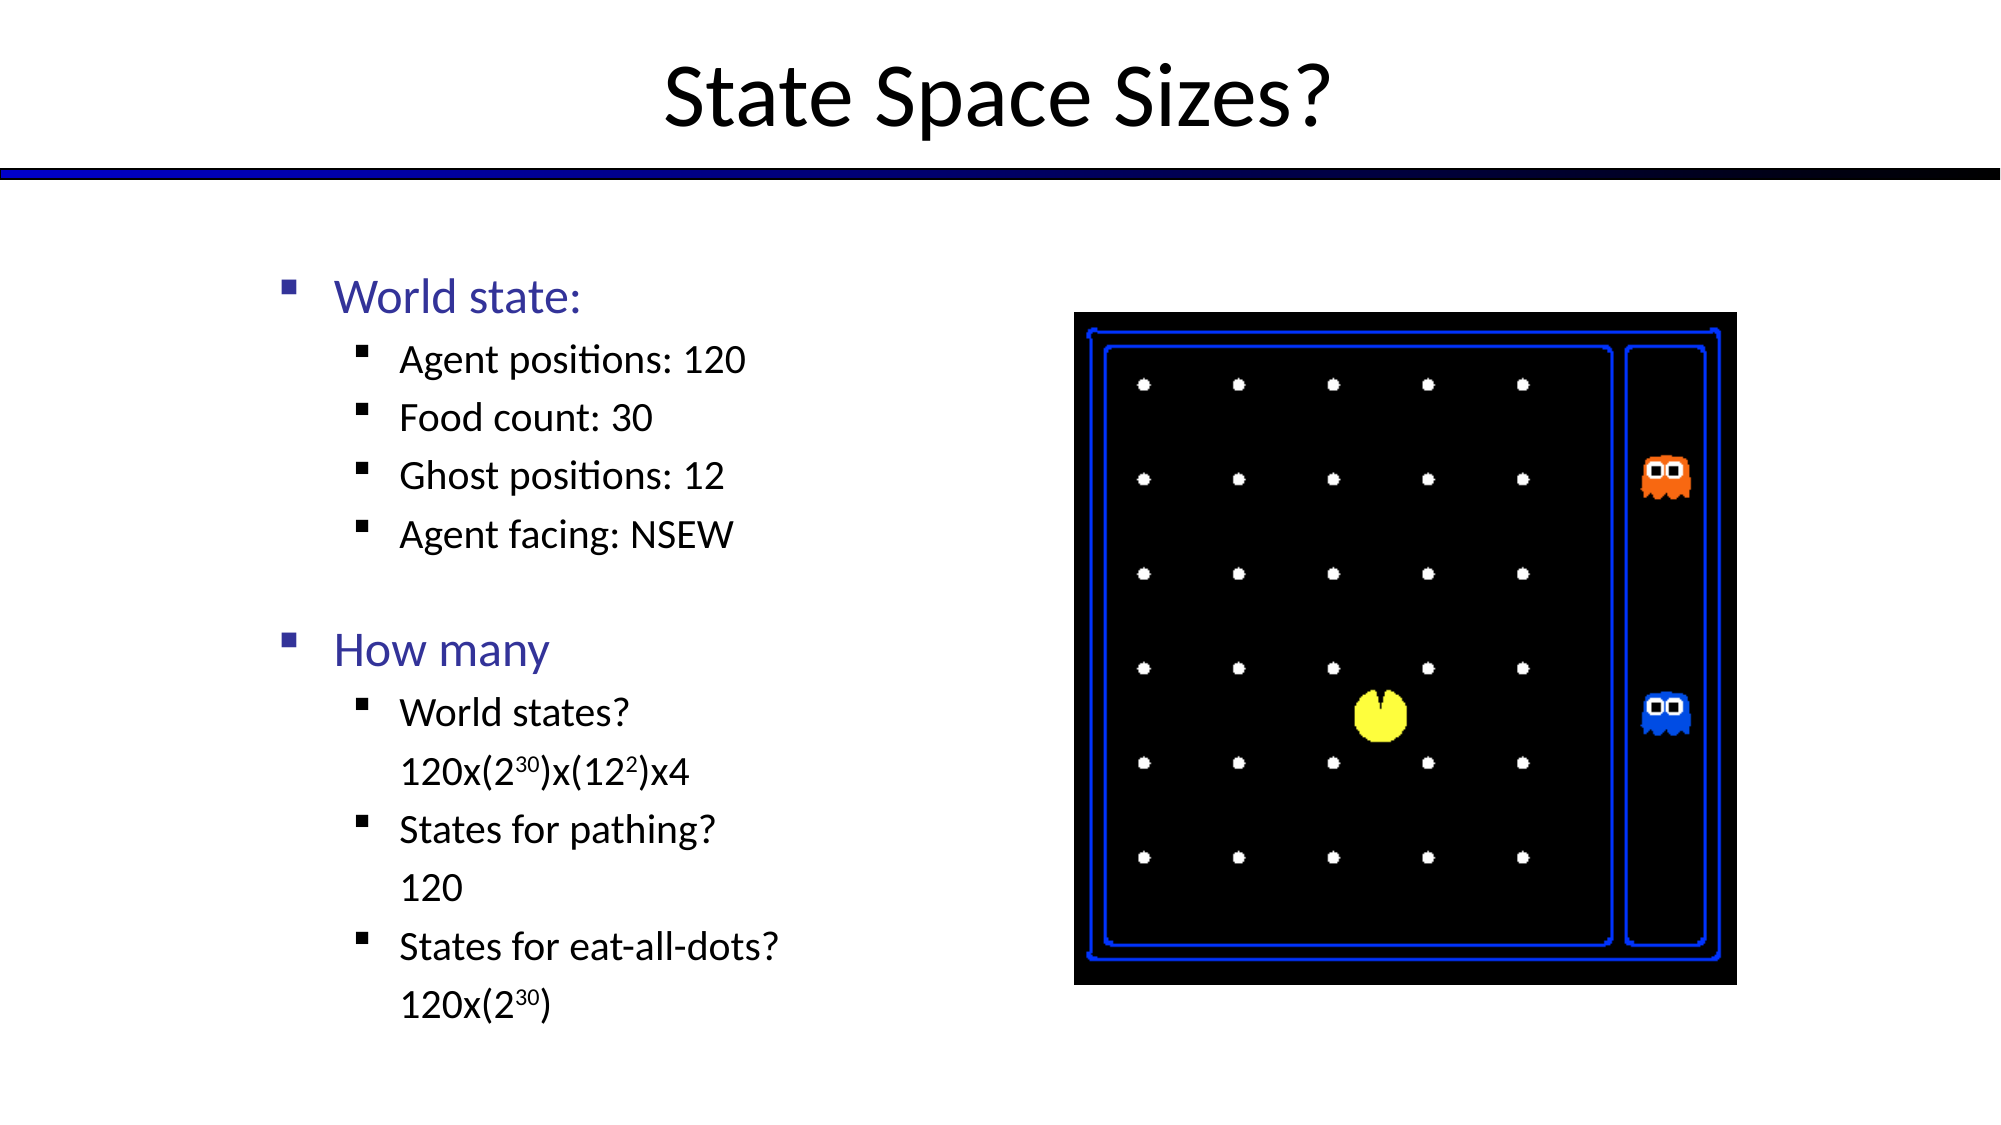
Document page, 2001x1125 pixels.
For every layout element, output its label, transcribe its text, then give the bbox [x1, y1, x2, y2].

title State Space Sizes? [0, 0, 2000, 184]
picture [1074, 312, 1737, 985]
list World state: Agent positions: 120 Food count: 30 Ghost positions: 12 Agent facing: NSEW How many World states? 120x(230)x(122)x4 States for pathing? 120 States for eat-all-dots? 120x(230) [262, 255, 1238, 999]
